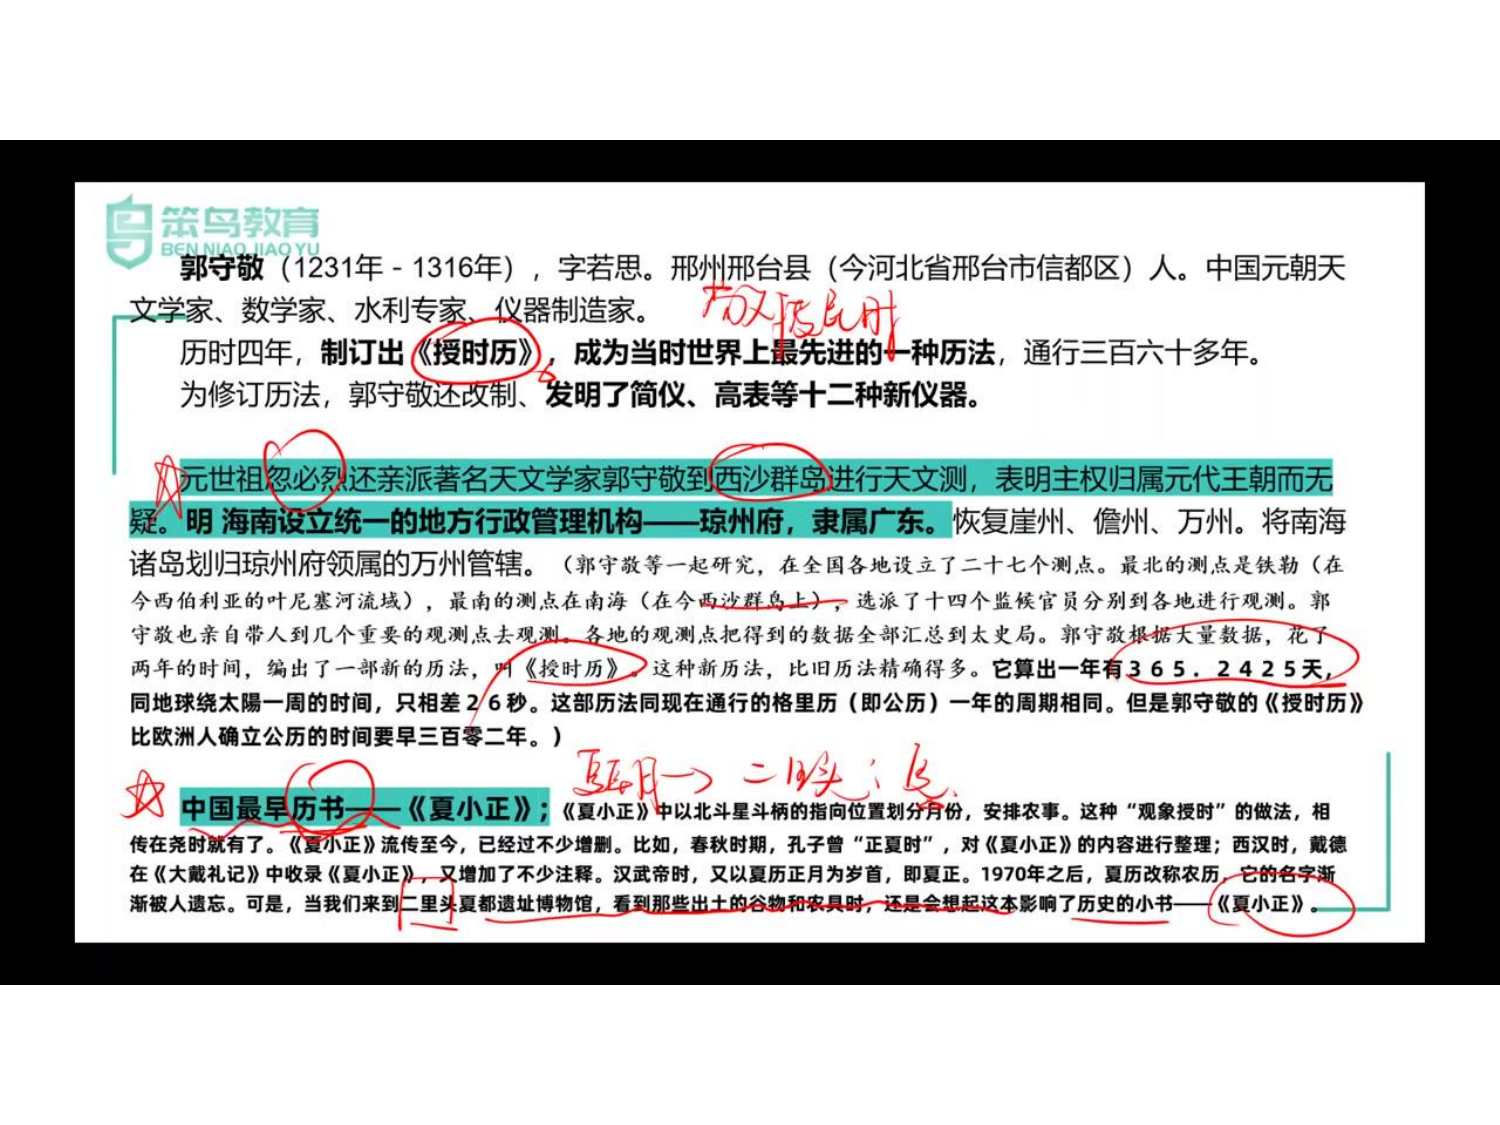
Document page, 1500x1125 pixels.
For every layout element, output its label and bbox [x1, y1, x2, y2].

picture [0, 140, 1500, 985]
